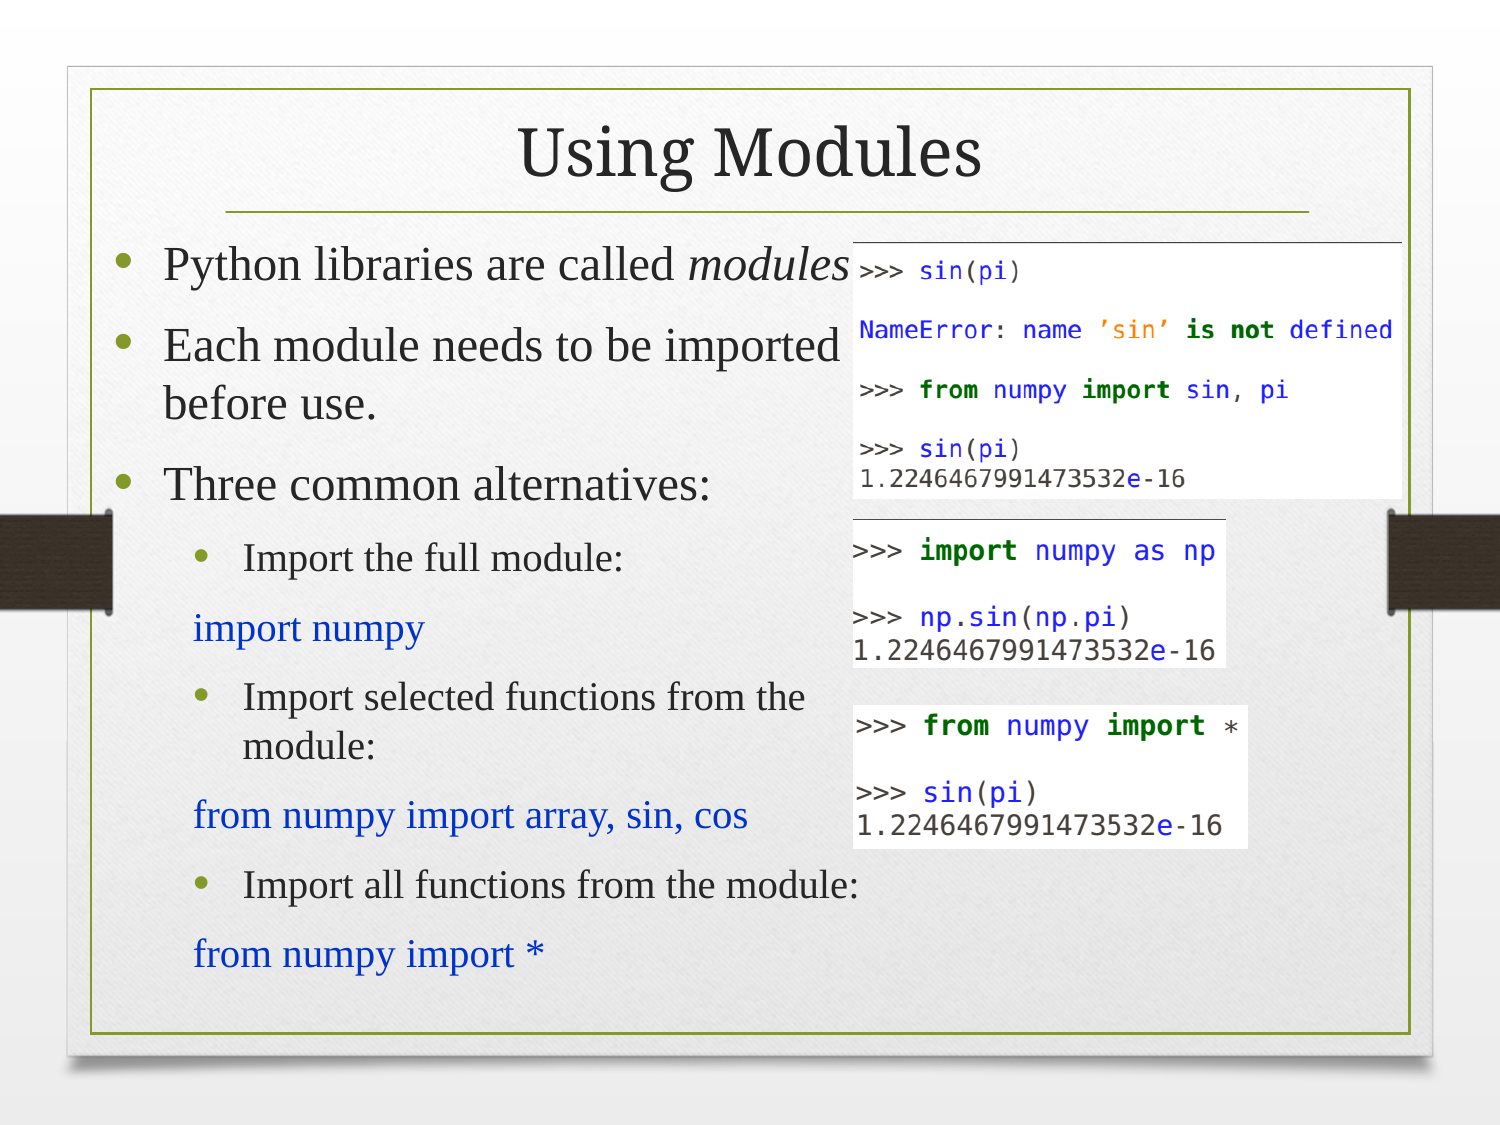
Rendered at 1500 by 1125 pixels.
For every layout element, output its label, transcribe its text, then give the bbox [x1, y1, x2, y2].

picture [0, 0, 1500, 1125]
title Using Modules [193, 102, 1309, 197]
list Python libraries are called modules. Each module needs to be imported before use. Three common alternatives: Import the full module: import numpy Import selected functions from the module: from numpy import array, sin, cos Import all functions from the module: from numpy import * [98, 223, 886, 1004]
